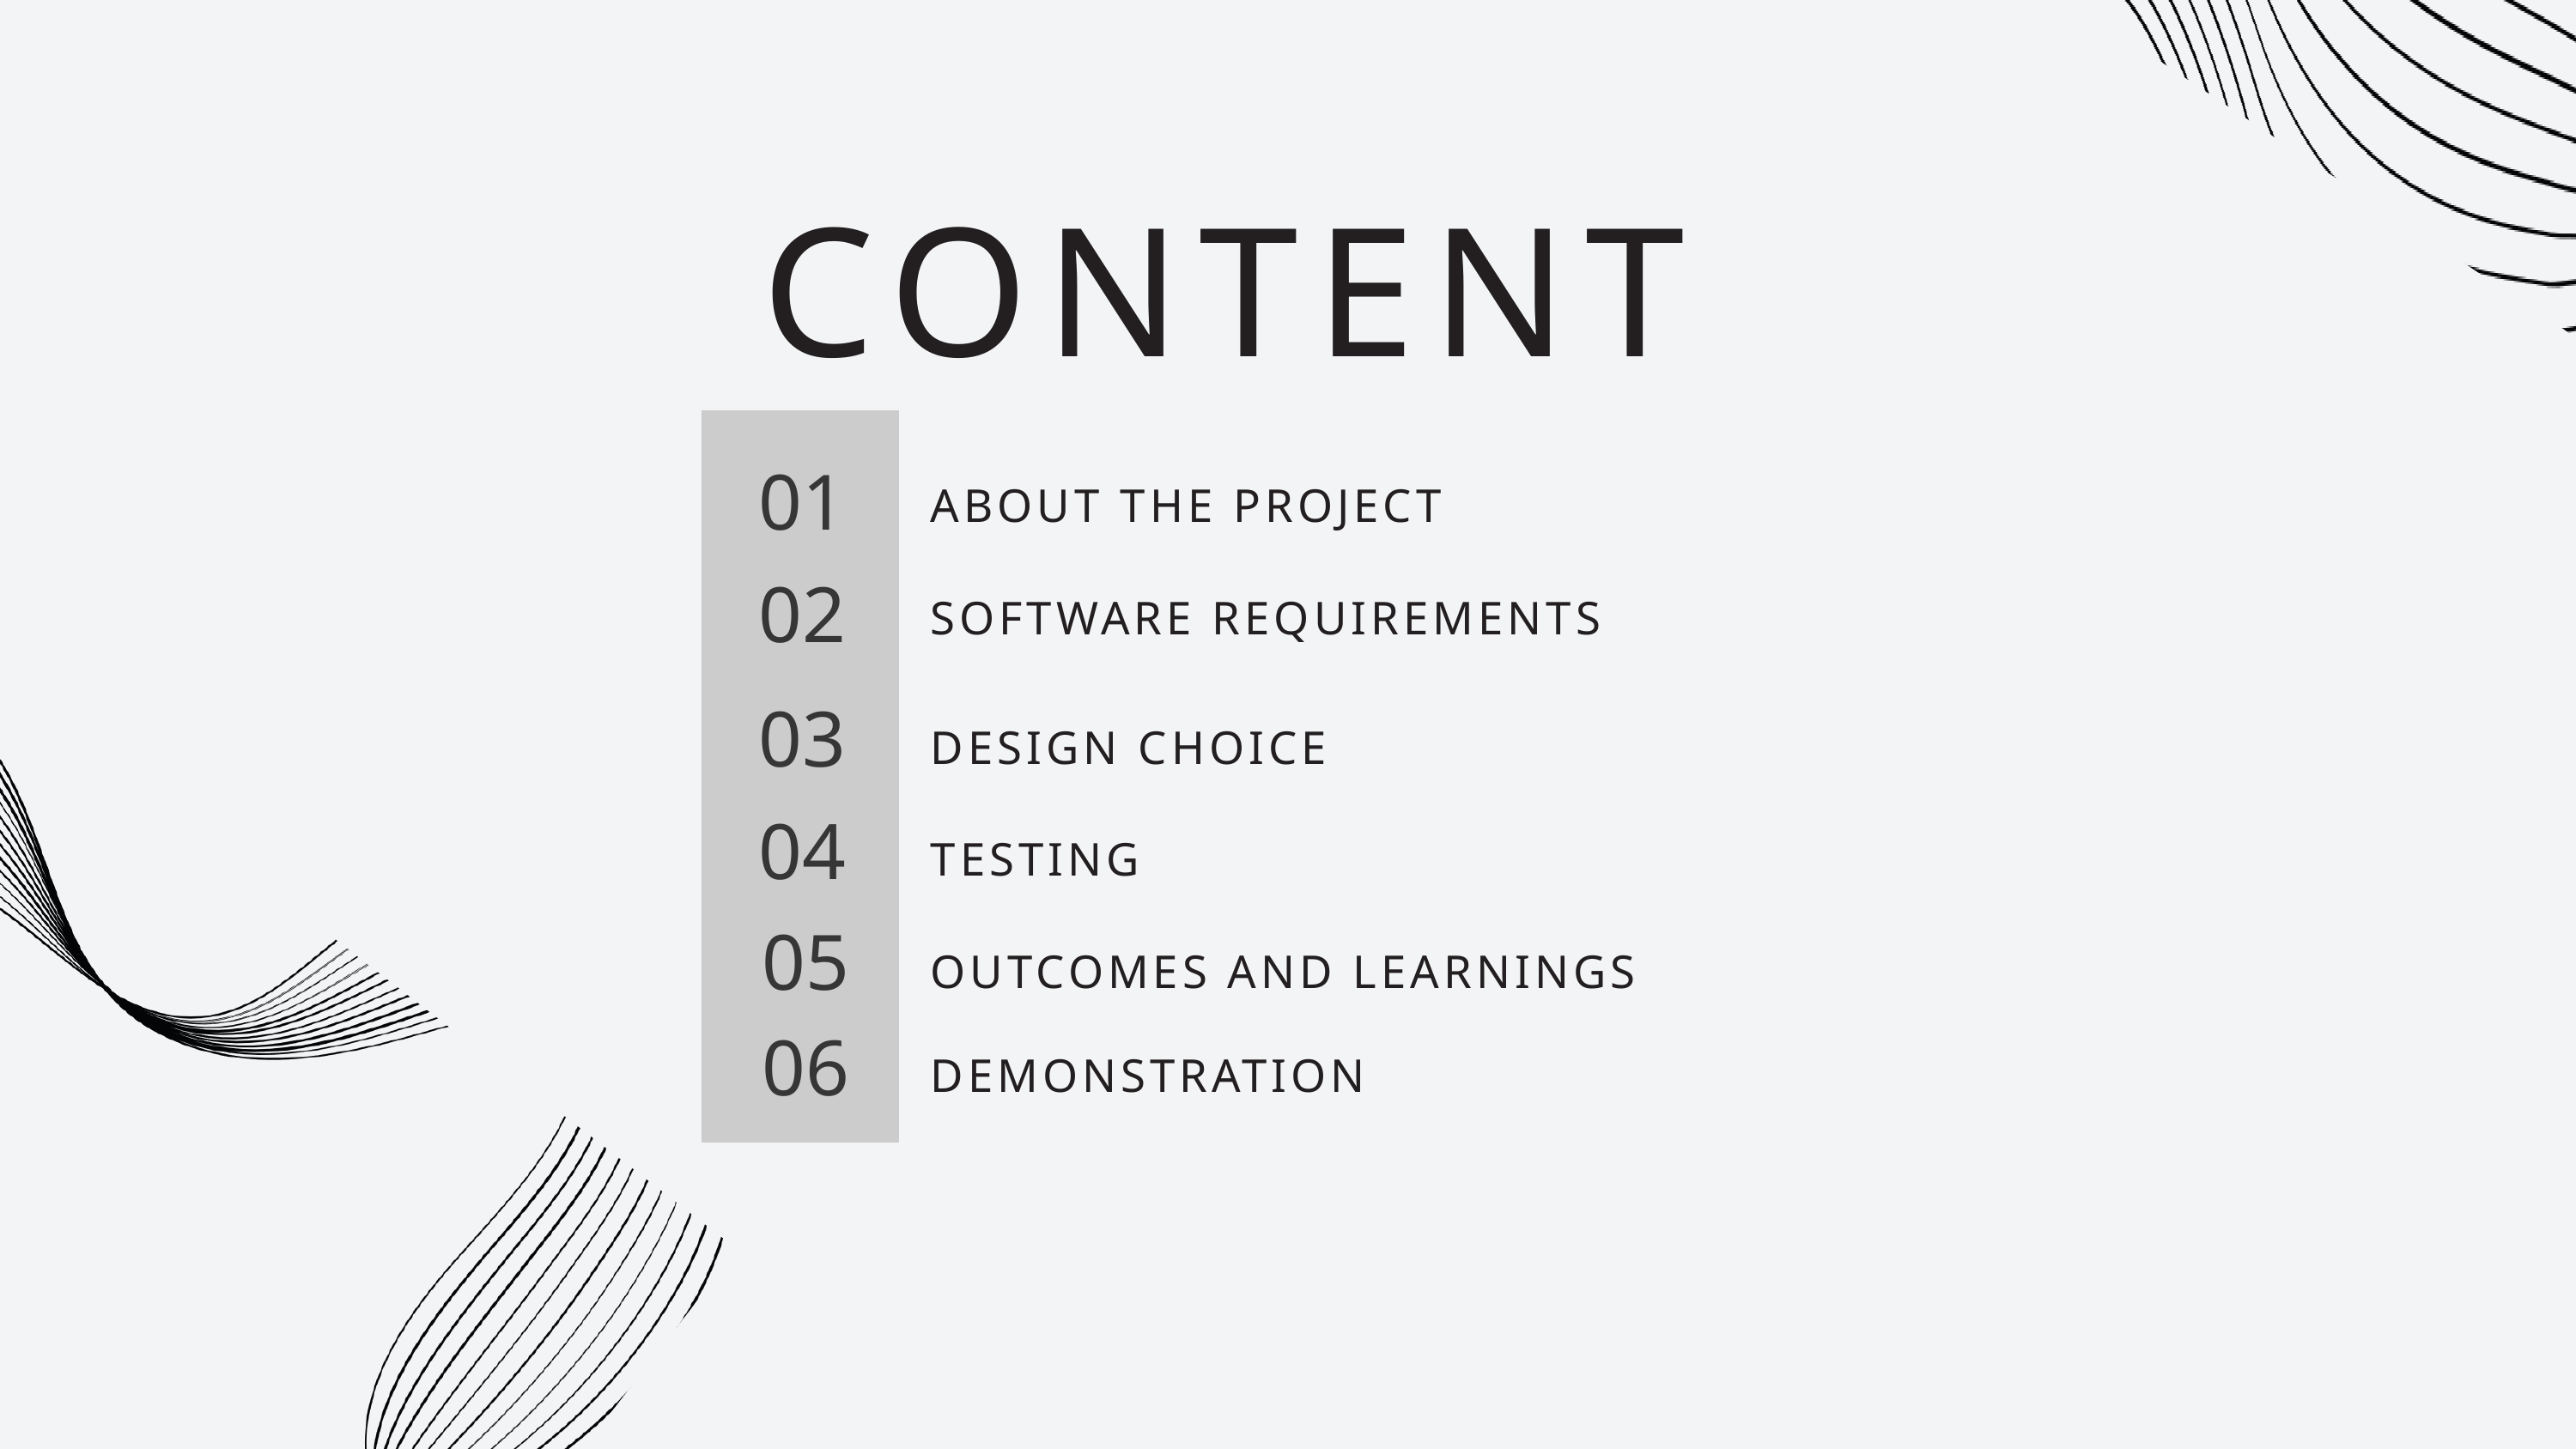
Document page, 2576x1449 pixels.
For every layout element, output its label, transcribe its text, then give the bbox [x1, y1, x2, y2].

text_box OUTCOMES AND LEARNINGS [930, 935, 1787, 998]
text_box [701, 402, 899, 1143]
text_box SOFTWARE REQUIREMENTS [930, 581, 1787, 644]
text_box CONTENT [702, 146, 1747, 393]
text_box [0, 680, 738, 1449]
text_box ABOUT THE PROJECT [930, 469, 1747, 532]
text_box DEMONSTRATION [930, 1039, 1787, 1102]
text_box [2068, 0, 2576, 338]
text_box TESTING [930, 822, 1787, 885]
text_box DESIGN CHOICE [930, 711, 1747, 773]
